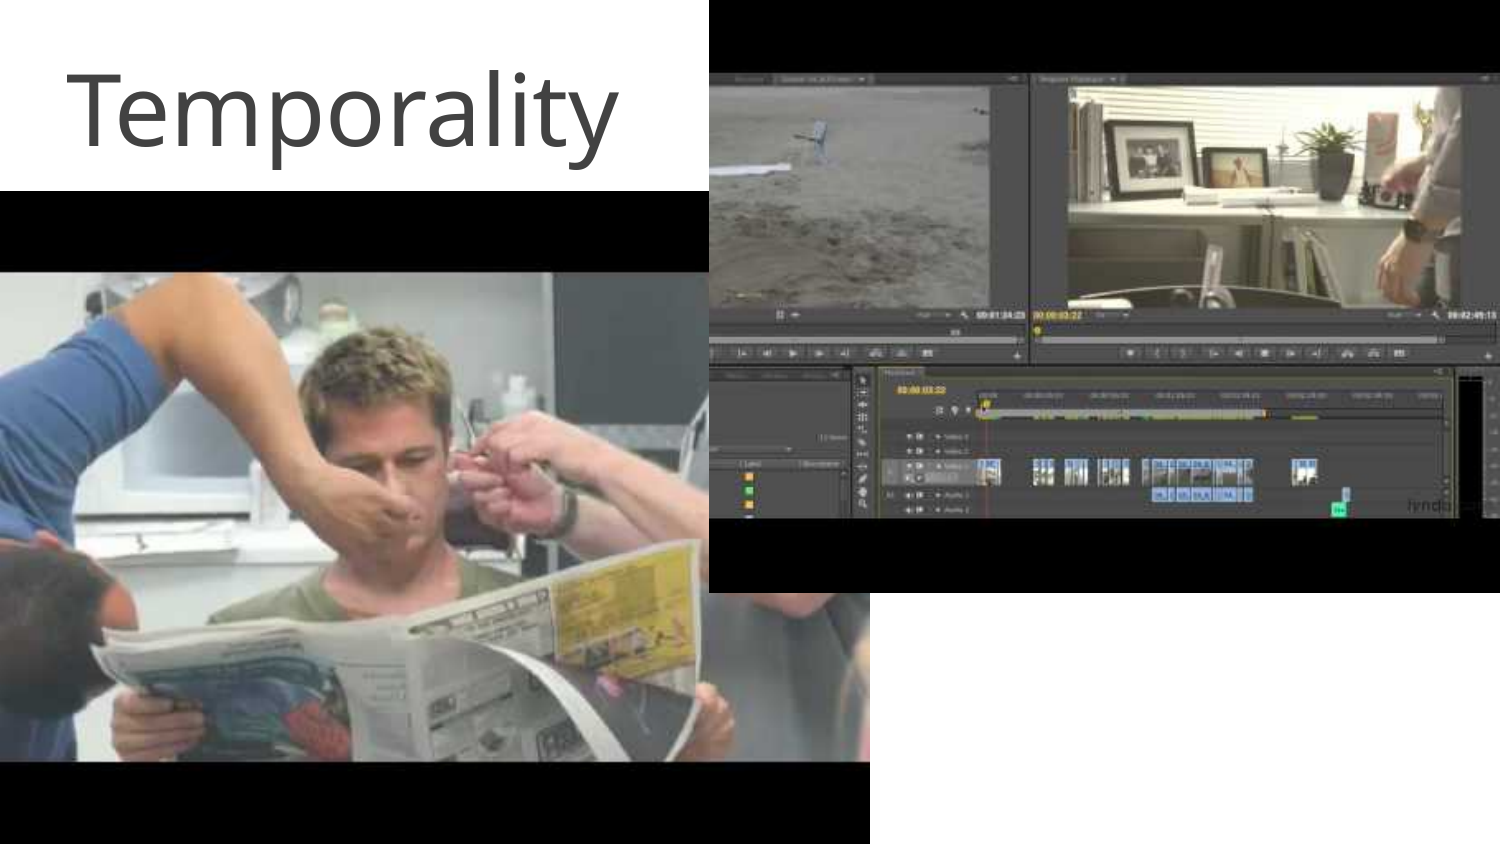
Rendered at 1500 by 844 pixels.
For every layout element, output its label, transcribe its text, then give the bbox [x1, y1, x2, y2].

title Temporality [51, 61, 704, 182]
picture [0, 0, 1500, 844]
